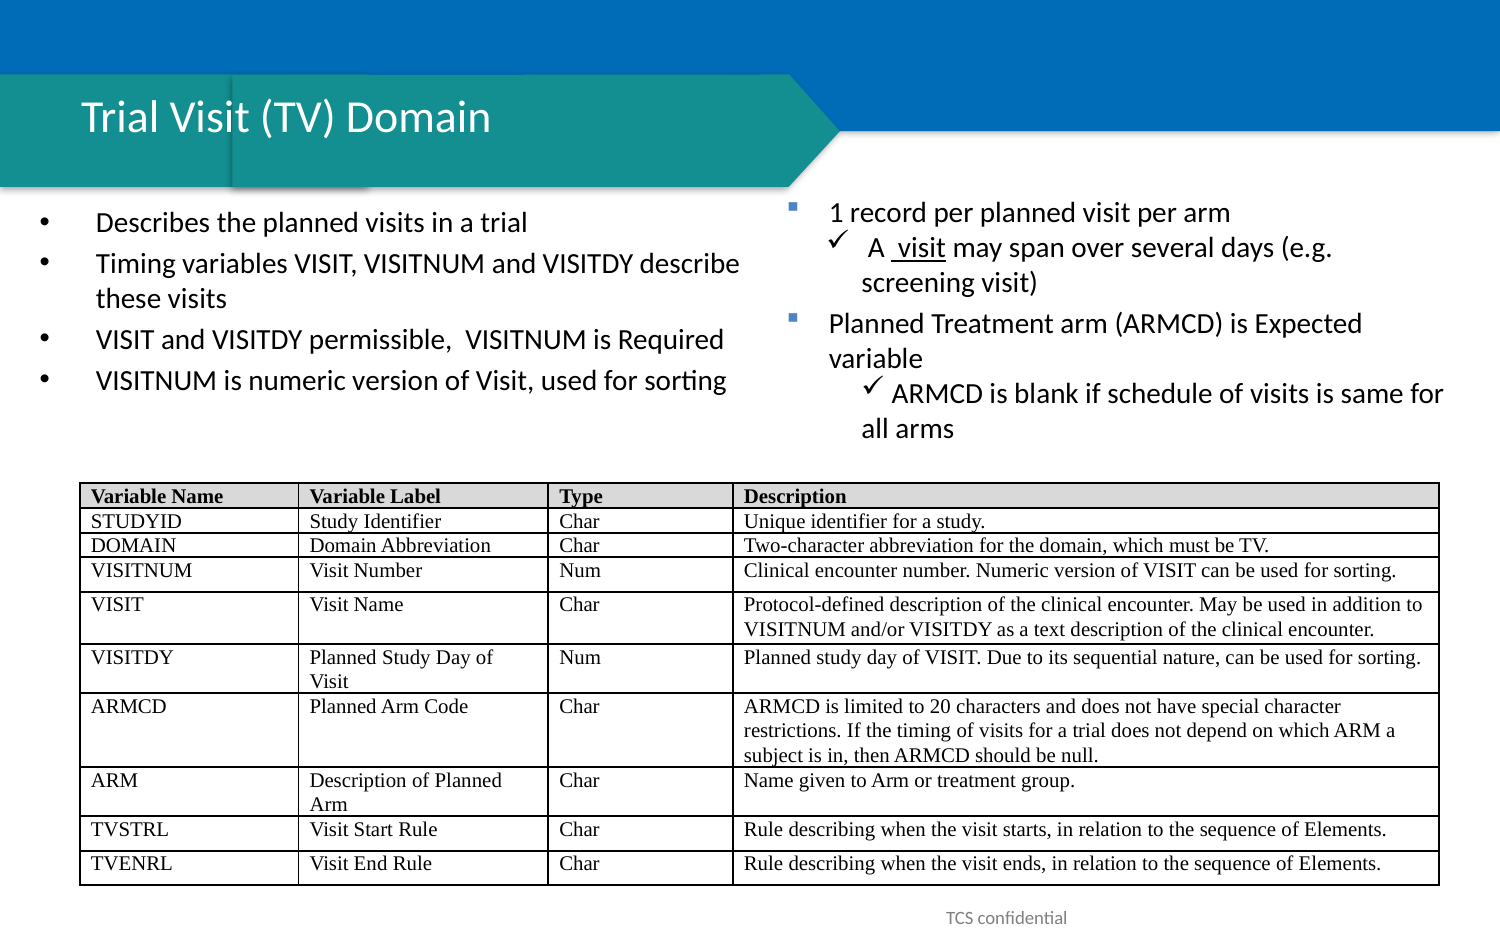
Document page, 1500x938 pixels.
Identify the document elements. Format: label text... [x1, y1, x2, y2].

table_cell Domain Abbreviation [299, 534, 547, 556]
table_cell Char [549, 817, 732, 850]
table_cell Char [549, 534, 732, 556]
title Trial Visit (TV) Domain [66, 79, 595, 168]
table_cell Planned Arm Code [299, 694, 547, 766]
table_header Variable Name [81, 484, 298, 507]
table_cell Char [549, 694, 732, 766]
table_cell Planned Study Day of Visit [299, 645, 547, 692]
table_cell Char [549, 509, 732, 532]
table_cell DOMAIN [81, 534, 298, 556]
text_box TCS confidential [775, 898, 1238, 931]
table_cell Visit End Rule [299, 852, 547, 884]
table_cell Num [549, 645, 732, 692]
table_cell STUDYID [81, 509, 298, 532]
table_header Variable Label [299, 484, 547, 507]
table_cell ARMCD [81, 694, 298, 766]
table_header Type [549, 484, 732, 507]
table_cell Clinical encounter number. Numeric version of VISIT can be used for sorting. [734, 558, 1438, 591]
table_cell Name given to Arm or treatment group. [734, 768, 1438, 815]
table_cell Rule describing when the visit starts, in relation to the sequence of Elements. [734, 817, 1438, 850]
table_cell TVSTRL [81, 817, 298, 850]
table_cell TVENRL [81, 852, 298, 884]
table_cell VISITNUM [81, 558, 298, 591]
table_cell Char [549, 768, 732, 815]
table_cell Protocol-defined description of the clinical encounter. May be used in addition to VISITNUM and/or VISITDY as a text description of the clinical encounter. [734, 593, 1438, 643]
table_cell Planned study day of VISIT. Due to its sequential nature, can be used for sorting. [734, 645, 1438, 692]
list Describes the planned visits in a trial Timing variables VISIT, VISITNUM and VISITDY describe these visits VISIT and VISITDY permissible, VISITNUM is Required VISITNUM is numeric version of Visit, used for sorting [24, 196, 771, 397]
table_header Description [734, 484, 1438, 507]
text_box 1 record per planned visit per arm A visit may span over several days (e.g. screening visit) Planned Treatment arm (ARMCD) is Expected variable ARMCD is blank if schedule of visits is same for all arms [771, 186, 1463, 452]
table_cell Description of Planned Arm [299, 768, 547, 815]
table_cell Rule describing when the visit ends, in relation to the sequence of Elements. [734, 852, 1438, 884]
table_cell Unique identifier for a study. [734, 509, 1438, 532]
table_cell Char [549, 593, 732, 643]
table_cell Visit Name [299, 593, 547, 643]
table_cell Two-character abbreviation for the domain, which must be TV. [734, 534, 1438, 556]
table_cell VISITDY [81, 645, 298, 692]
table_cell Study Identifier [299, 509, 547, 532]
table_cell ARMCD is limited to 20 characters and does not have special character restrictions. If the timing of visits for a trial does not depend on which ARM a subject is in, then ARMCD should be null. [734, 694, 1438, 766]
table_cell VISIT [81, 593, 298, 643]
table_cell ARM [81, 768, 298, 815]
table_cell Num [549, 558, 732, 591]
table_cell Visit Number [299, 558, 547, 591]
table_cell Visit Start Rule [299, 817, 547, 850]
table_cell Char [549, 852, 732, 884]
